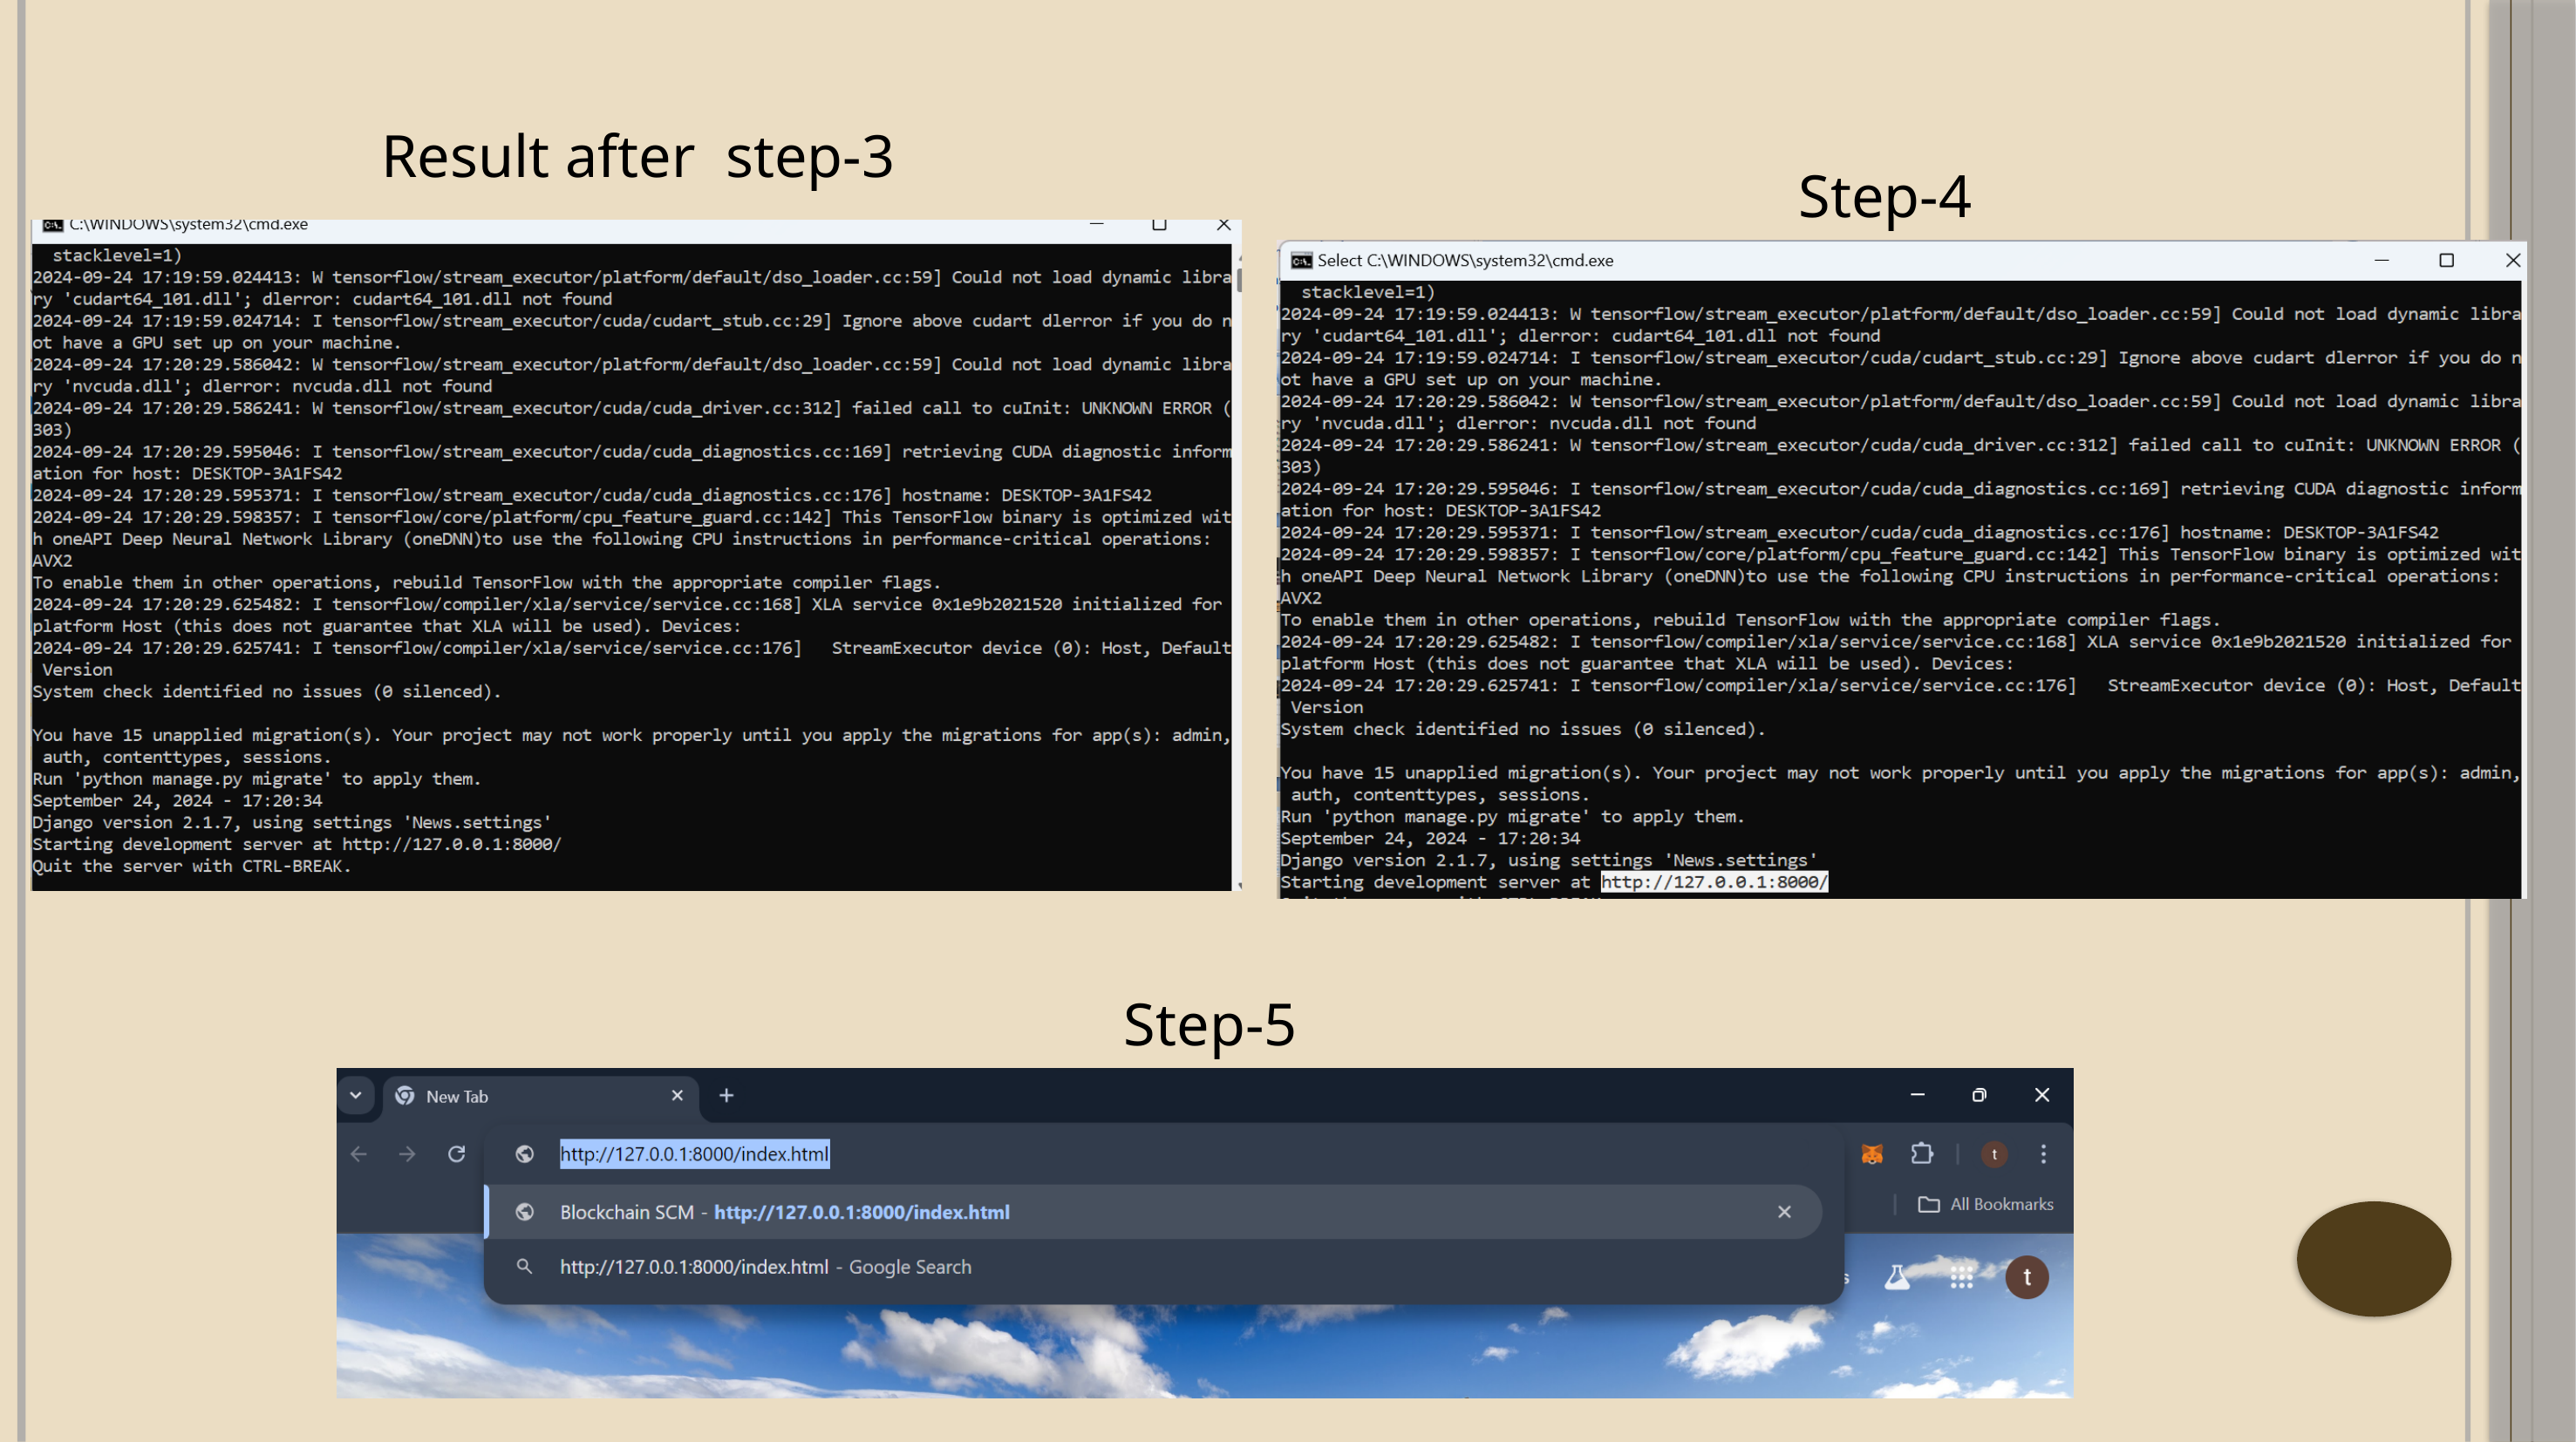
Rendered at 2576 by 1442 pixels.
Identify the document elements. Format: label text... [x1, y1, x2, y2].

picture [30, 219, 1243, 892]
picture [1277, 240, 2527, 899]
text_box Result after step-3 [336, 96, 942, 212]
text_box Step-4 [1582, 137, 2189, 237]
text_box Step-5 [908, 964, 1514, 1067]
picture [337, 1067, 2074, 1398]
